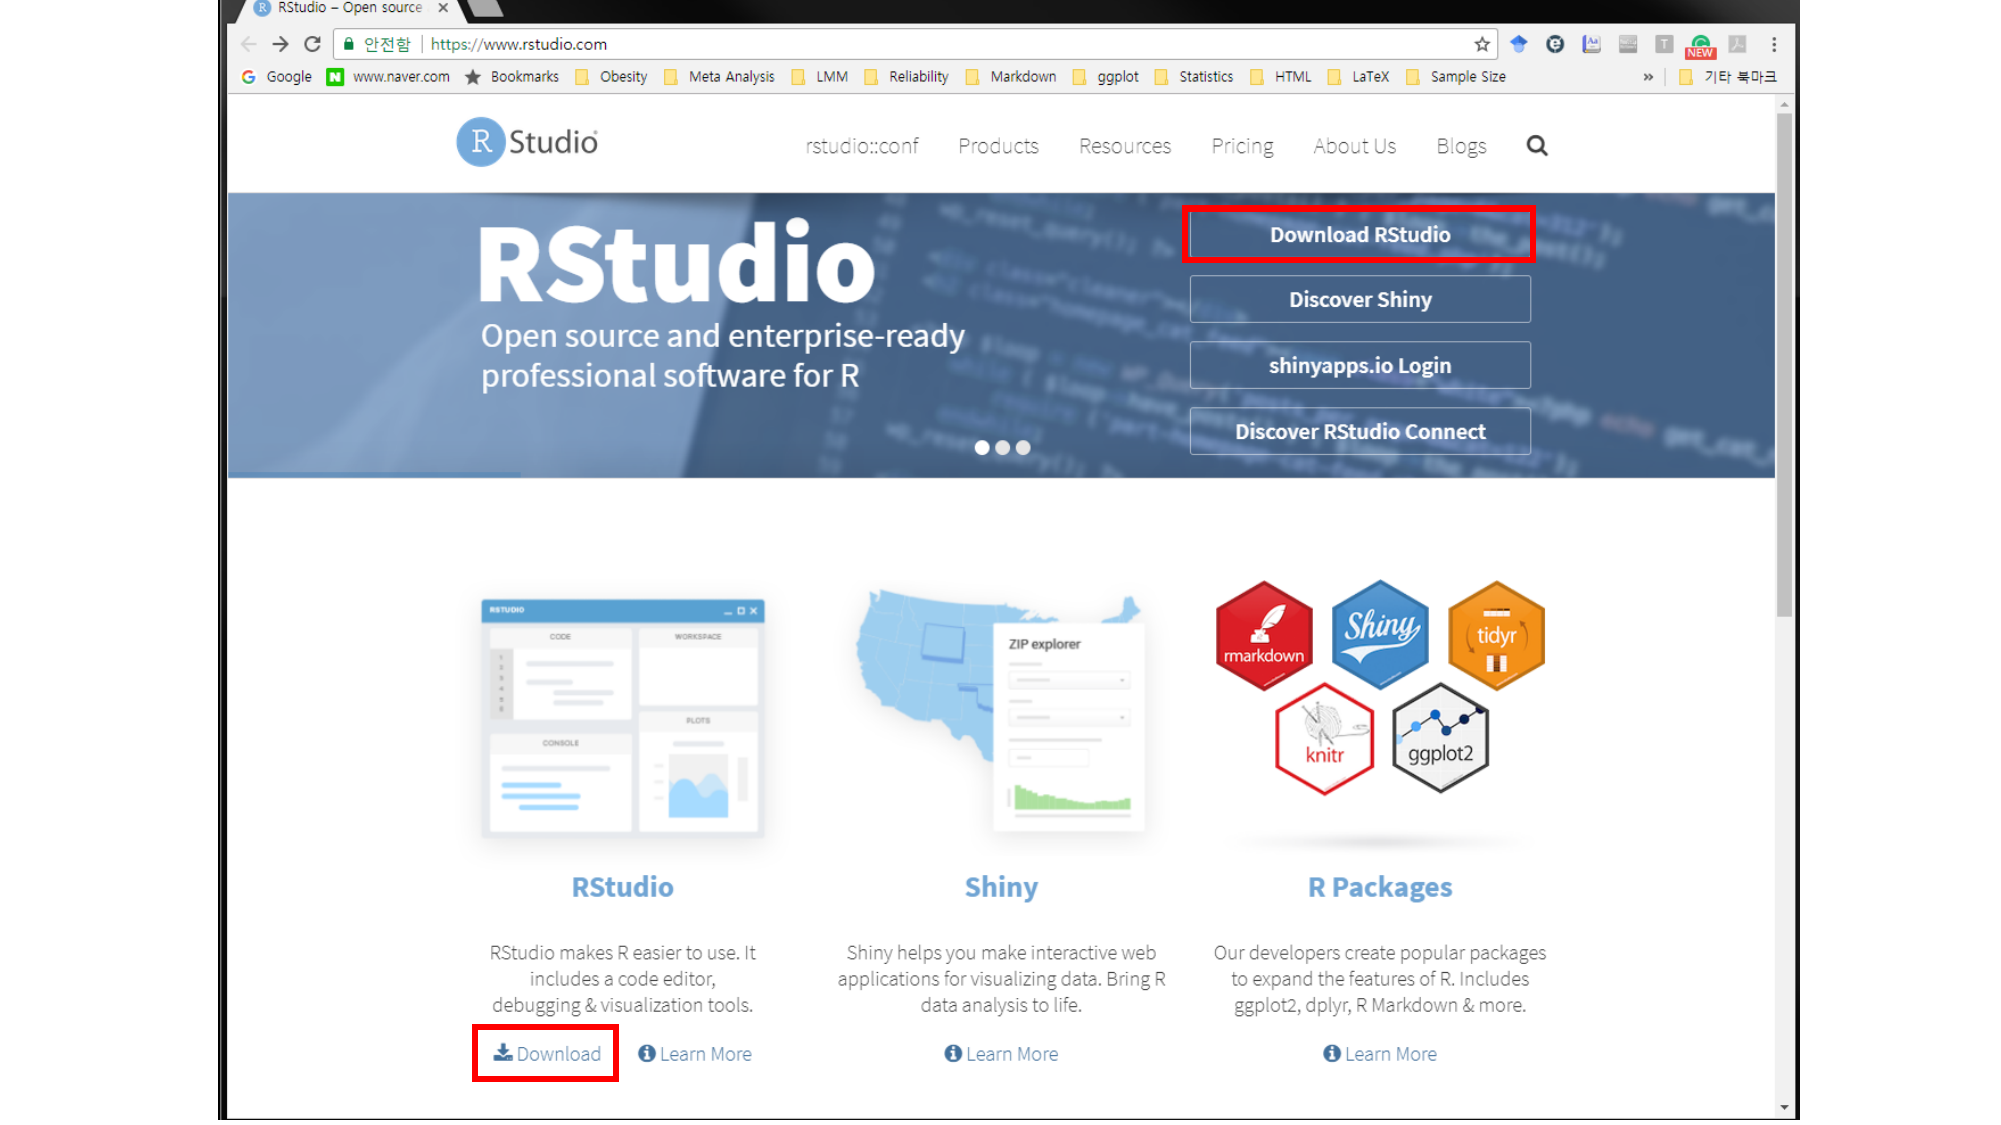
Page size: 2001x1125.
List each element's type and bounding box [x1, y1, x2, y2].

text_box [218, 0, 1800, 1120]
